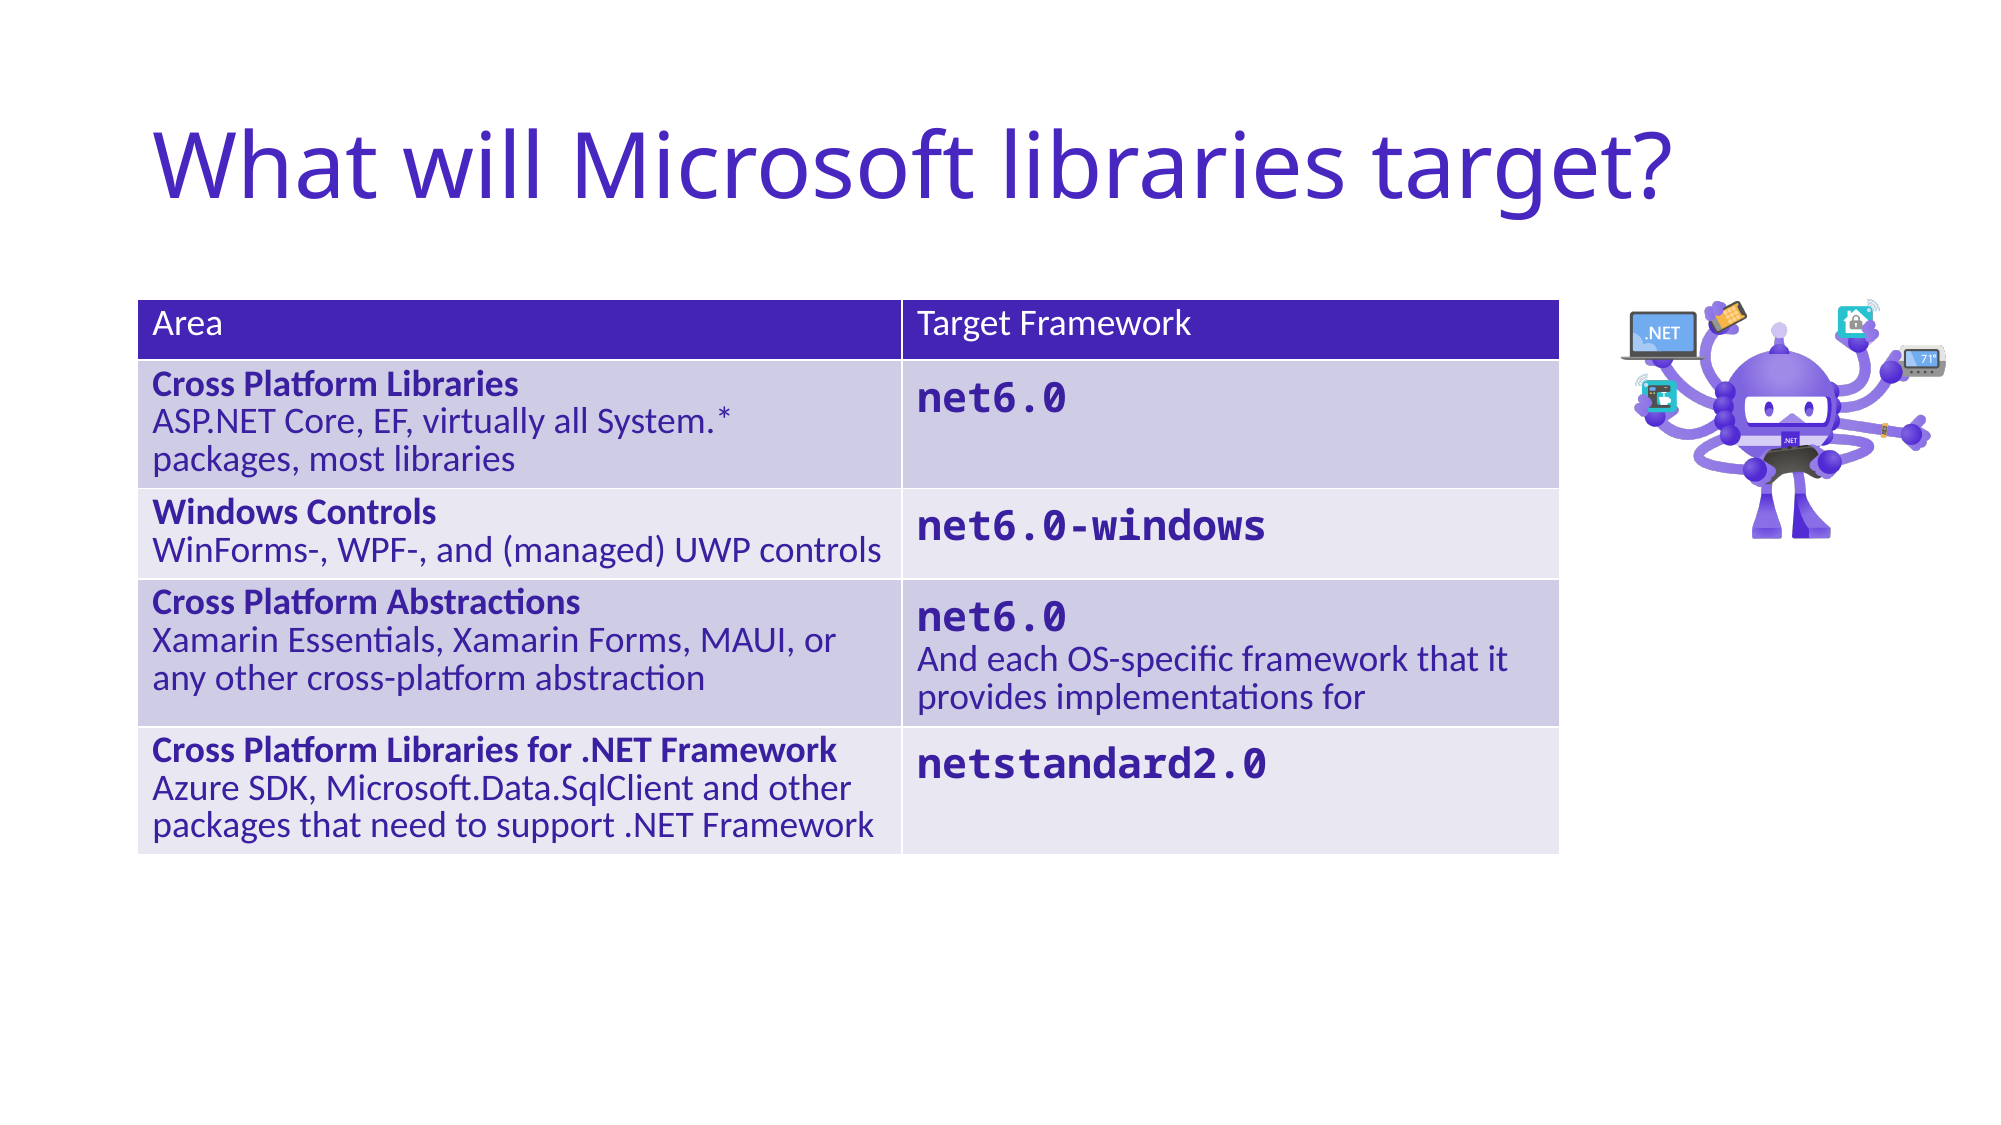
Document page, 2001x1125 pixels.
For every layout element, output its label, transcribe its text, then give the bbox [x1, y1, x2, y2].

picture [1620, 299, 1946, 539]
table_cell Cross Platform Libraries ASP.NET Core, EF, virtually all System.* packages, most libraries [138, 361, 901, 488]
table_header Area [138, 300, 901, 359]
title What will Microsoft libraries target? [137, 59, 1863, 278]
table_cell Cross Platform Libraries for .NET Framework Azure SDK, Microsoft.Data.SqlClient and other packages that need to support .NET Framework [138, 728, 901, 854]
table_header Target Framework [903, 300, 1559, 359]
table_cell Cross Platform Abstractions Xamarin Essentials, Xamarin Forms, MAUI, or any other cross-platform abstraction [138, 580, 901, 726]
table_cell net6.0 And each OS-specific framework that it provides implementations for [903, 580, 1559, 726]
table_cell Windows Controls WinForms-, WPF-, and (managed) UWP controls [138, 489, 901, 578]
table_cell netstandard2.0 [903, 728, 1559, 854]
table_cell net6.0-windows [903, 489, 1559, 578]
table_cell net6.0 [903, 361, 1559, 488]
